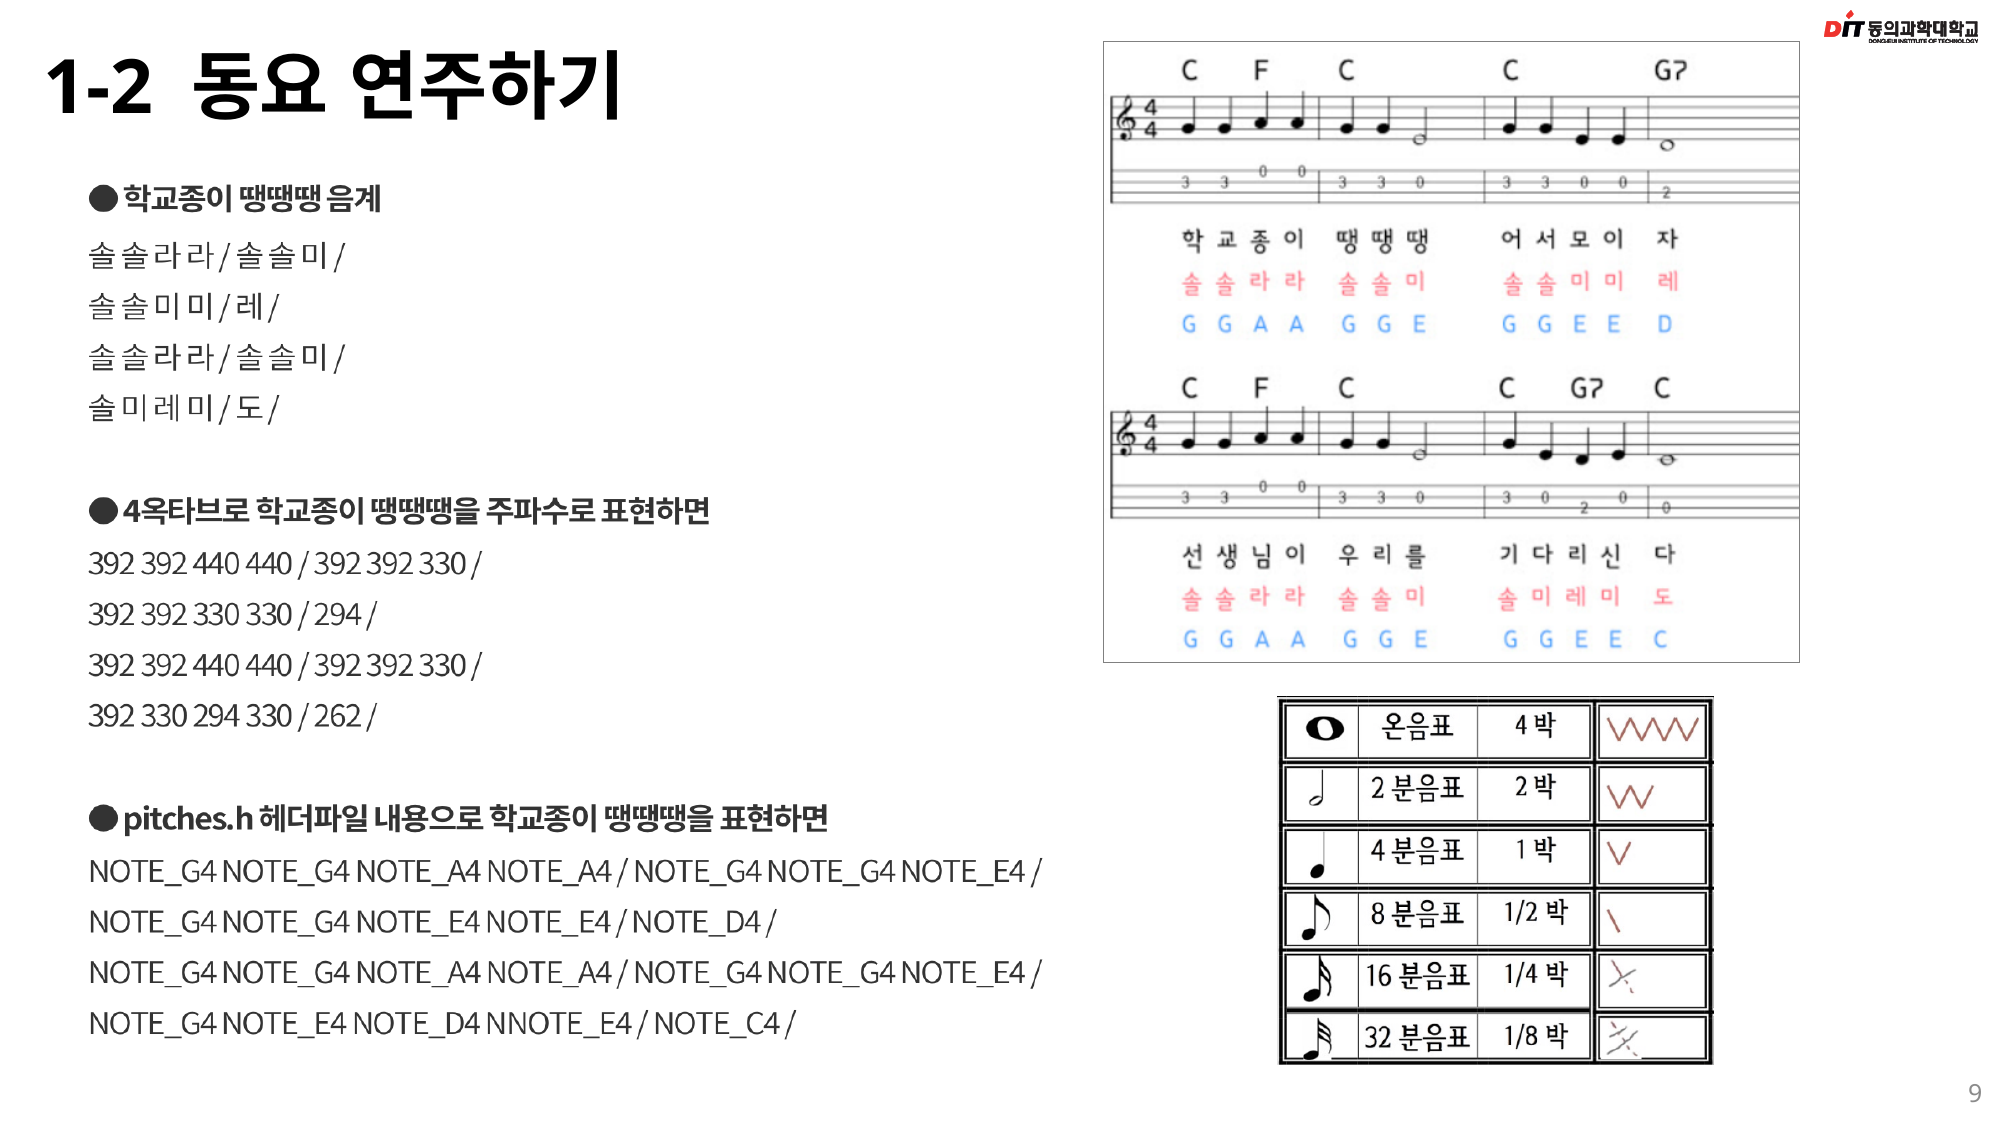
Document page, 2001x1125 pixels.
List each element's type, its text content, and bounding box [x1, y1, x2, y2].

picture [1824, 10, 1978, 43]
slide_number 9 [1922, 1065, 1998, 1125]
picture [76, 173, 1079, 1042]
picture [1276, 696, 1714, 1065]
picture [1103, 41, 1800, 663]
title 1-2 동요 연주하기 [28, 28, 1968, 150]
